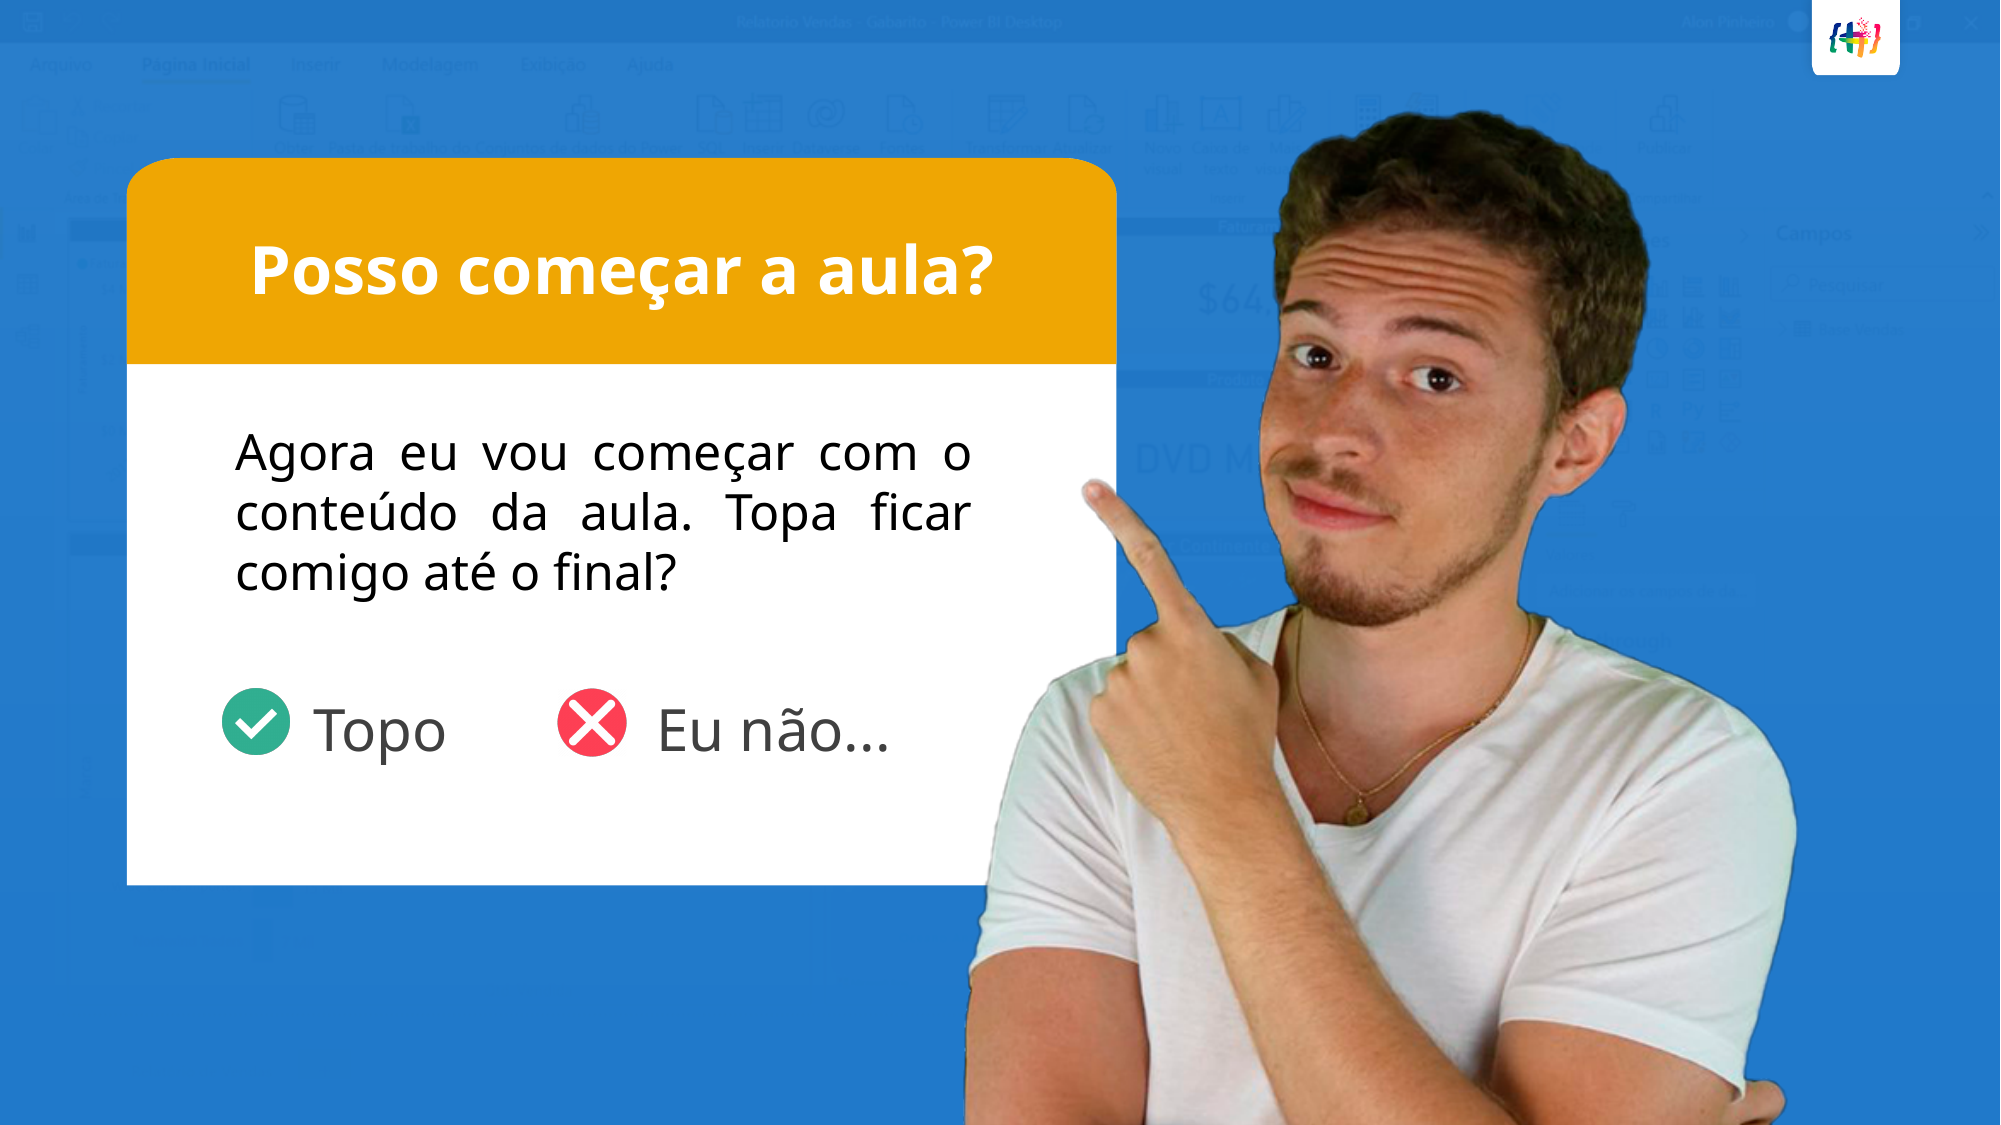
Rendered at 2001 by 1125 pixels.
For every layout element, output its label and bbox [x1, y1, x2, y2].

picture [0, 0, 2000, 1125]
text_box [126, 157, 962, 886]
